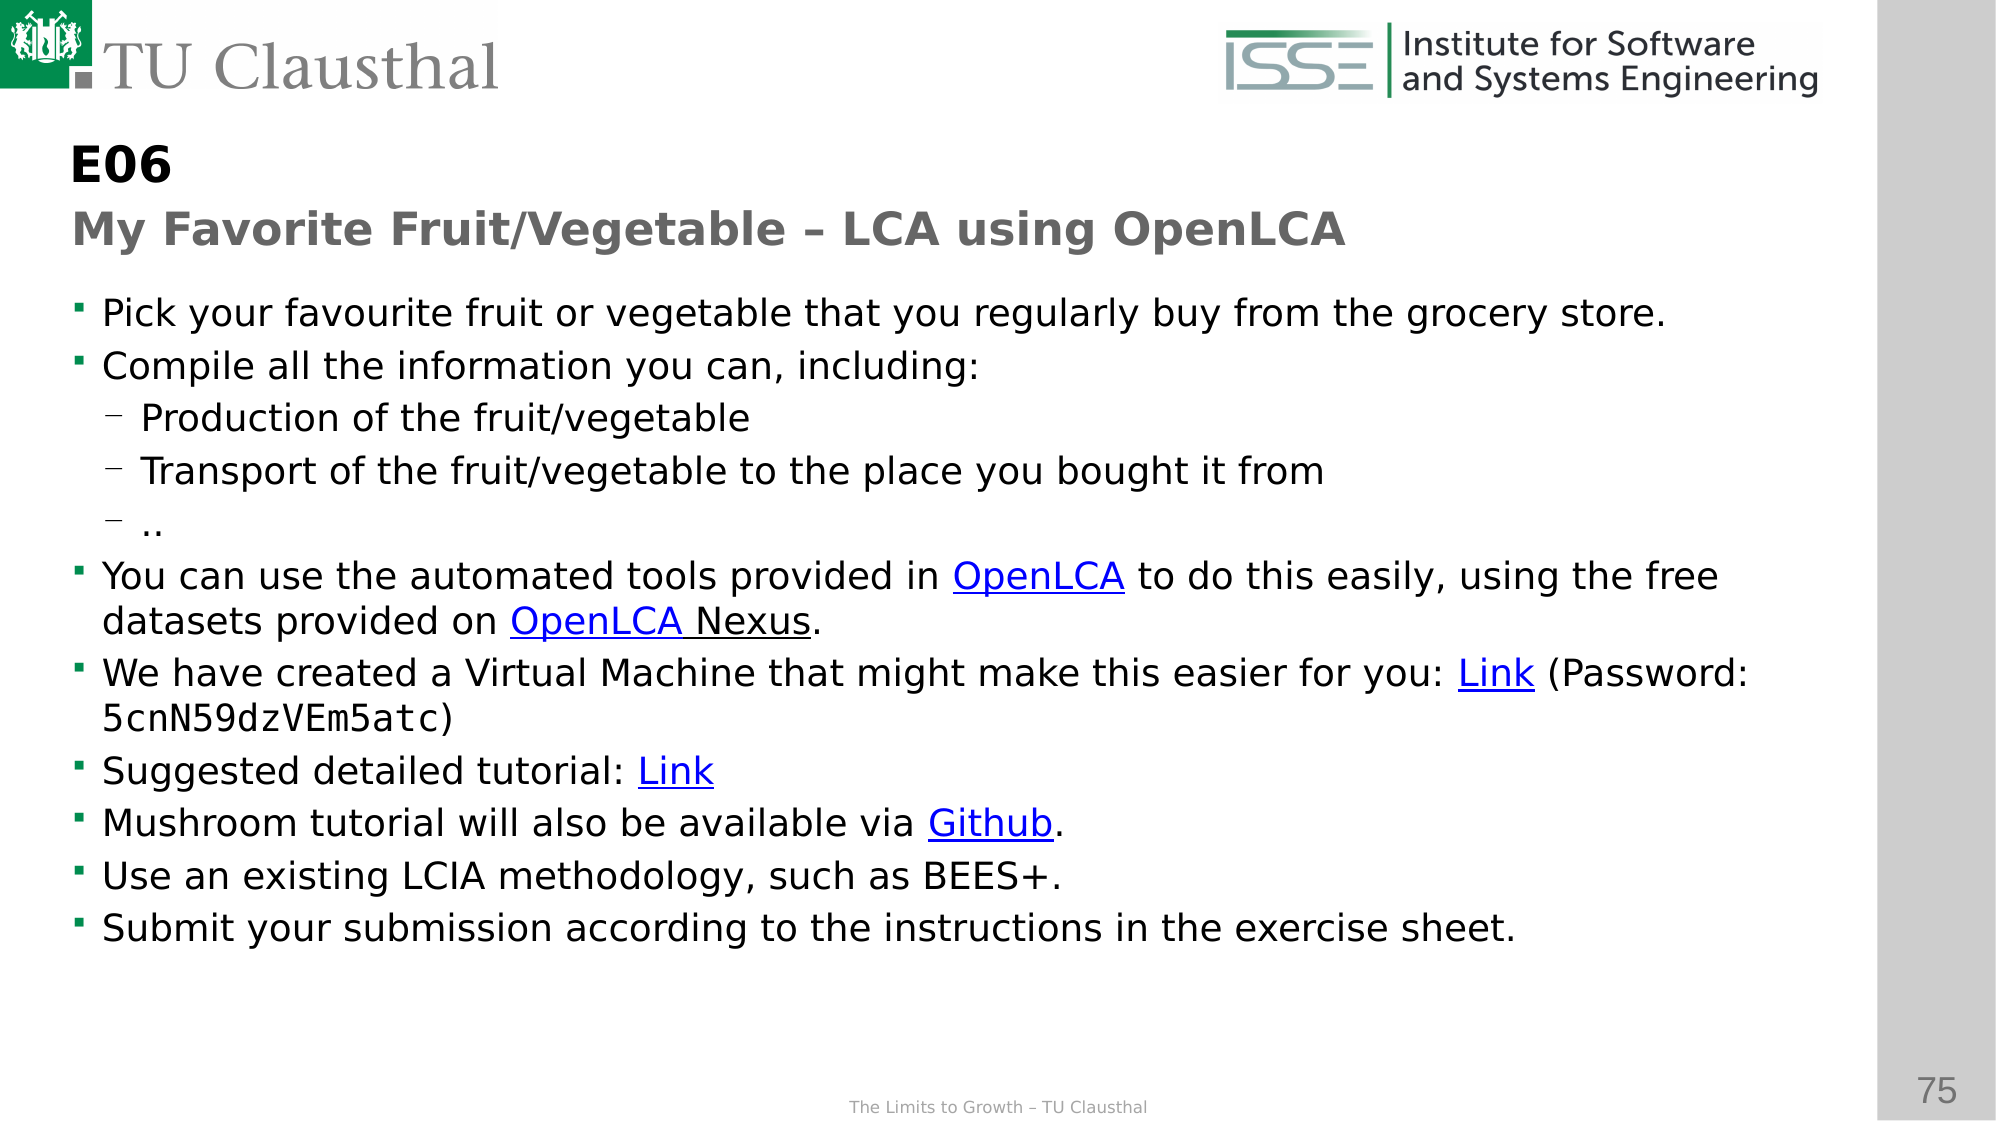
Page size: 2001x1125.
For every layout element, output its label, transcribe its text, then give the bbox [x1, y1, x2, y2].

text_box Pick your favourite fruit or vegetable that you regularly buy from the grocery store. Compile all the information you can, including: Production of the fruit/vegetable Transport of the fruit/vegetable to the place you bought it from .. You can use the automated tools provided in OpenLCA to do this easily, using the free datasets provided on OpenLCA Nexus. We have created a Virtual Machine that might make this easier for you: Link (Password: 5cnN59dzVEm5atc) Suggested detailed tutorial: Link Mushroom tutorial will also be available via Github. Use an existing LCIA methodology, such as BEES+. Submit your submission according to the instructions in the exercise sheet. [55, 208, 1815, 1031]
text_box E06 [55, 125, 1815, 204]
picture [1218, 22, 1823, 104]
picture [0, 0, 498, 89]
text_box My Favorite Fruit/Vegetable – LCA using OpenLCA [70, 188, 1767, 267]
